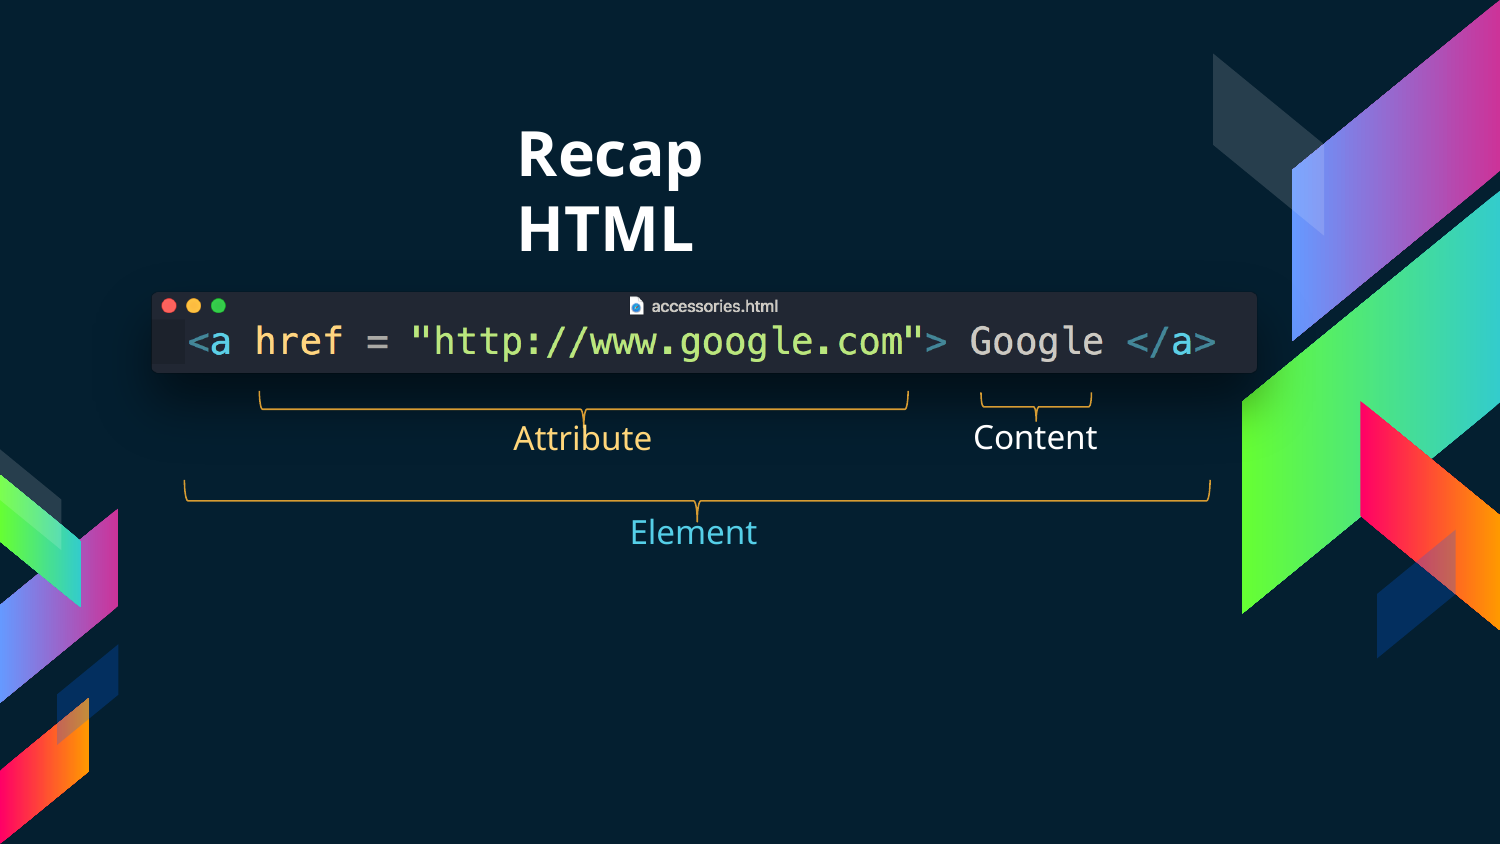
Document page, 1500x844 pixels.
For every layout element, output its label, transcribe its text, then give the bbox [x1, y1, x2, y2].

list Element [602, 502, 951, 603]
text_box [183, 479, 1211, 523]
title Recap HTML [501, 174, 907, 251]
picture [82, 252, 1326, 472]
